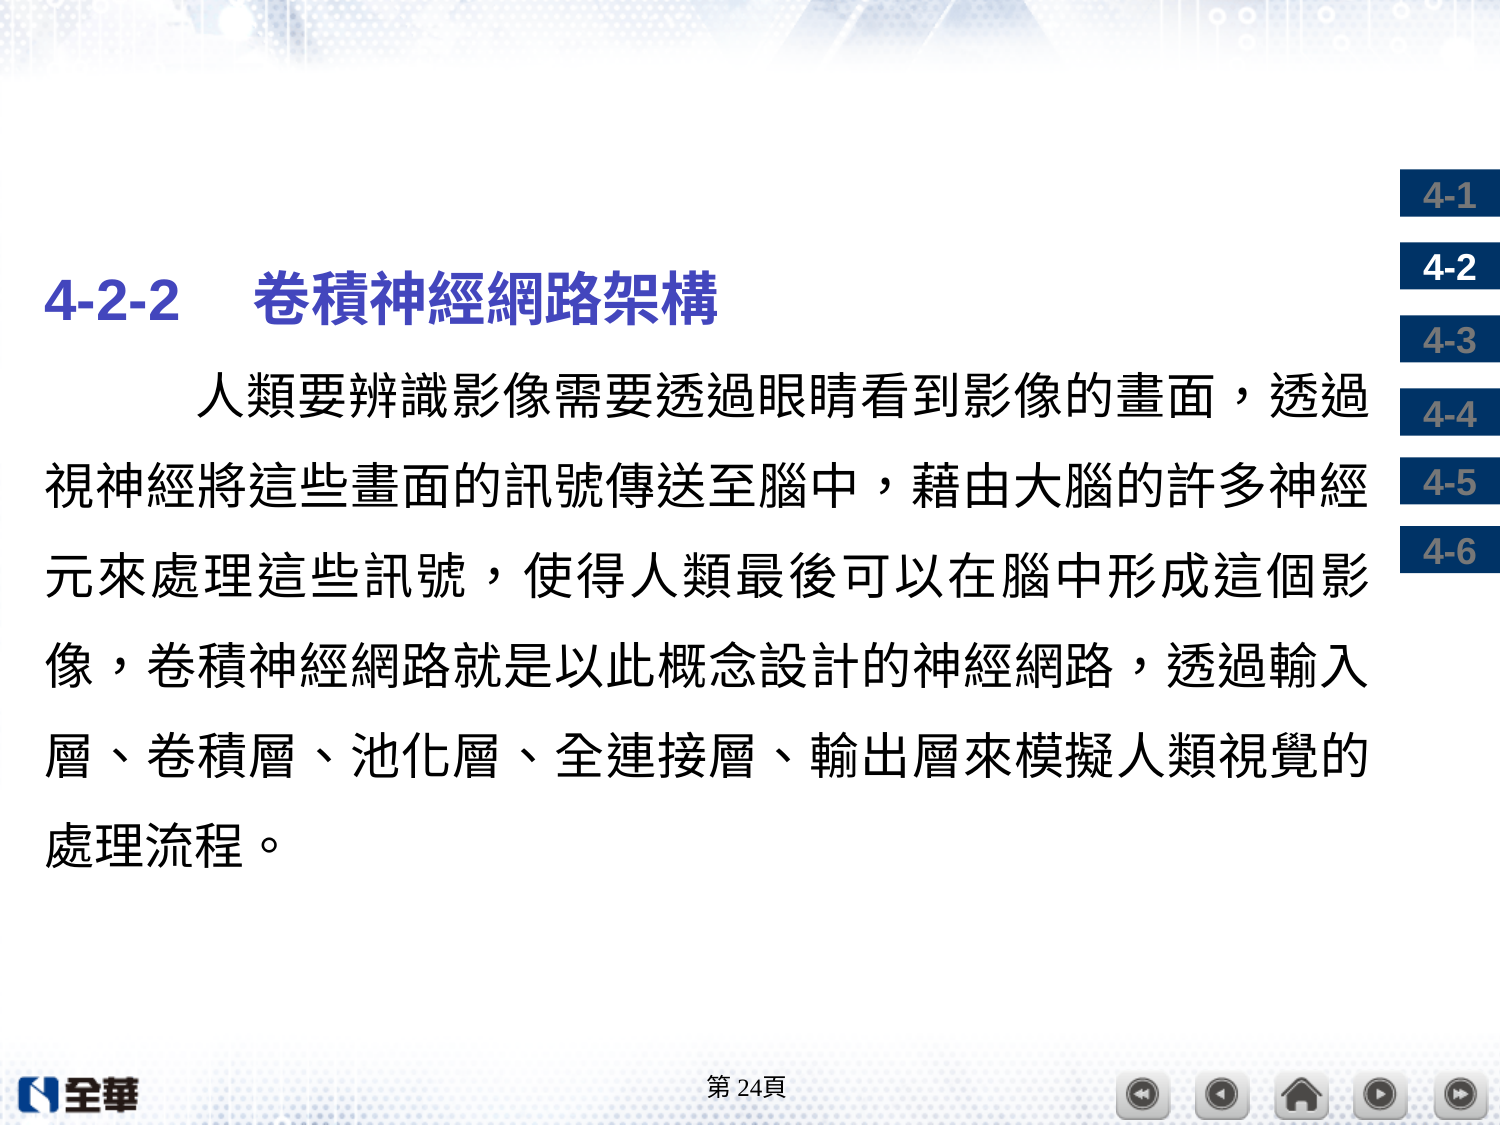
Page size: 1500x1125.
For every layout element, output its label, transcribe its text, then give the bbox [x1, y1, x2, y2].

list 4-2-2 卷積神經網路架構 人類要辨識影像需要透過眼睛看到影像的畫面，透過視神經將這些畫面的訊號傳送至腦中，藉由大腦的許多神經元來處理這些訊號，使得人類最後可以在腦中形成這個影像，卷積神經網路就是以此概念設計的神經網路，透過輸入層、卷積層、池化層、全連接層、輸出層來模擬人類視覺的處理流程。 [29, 219, 1386, 1048]
picture [0, 0, 1500, 1125]
